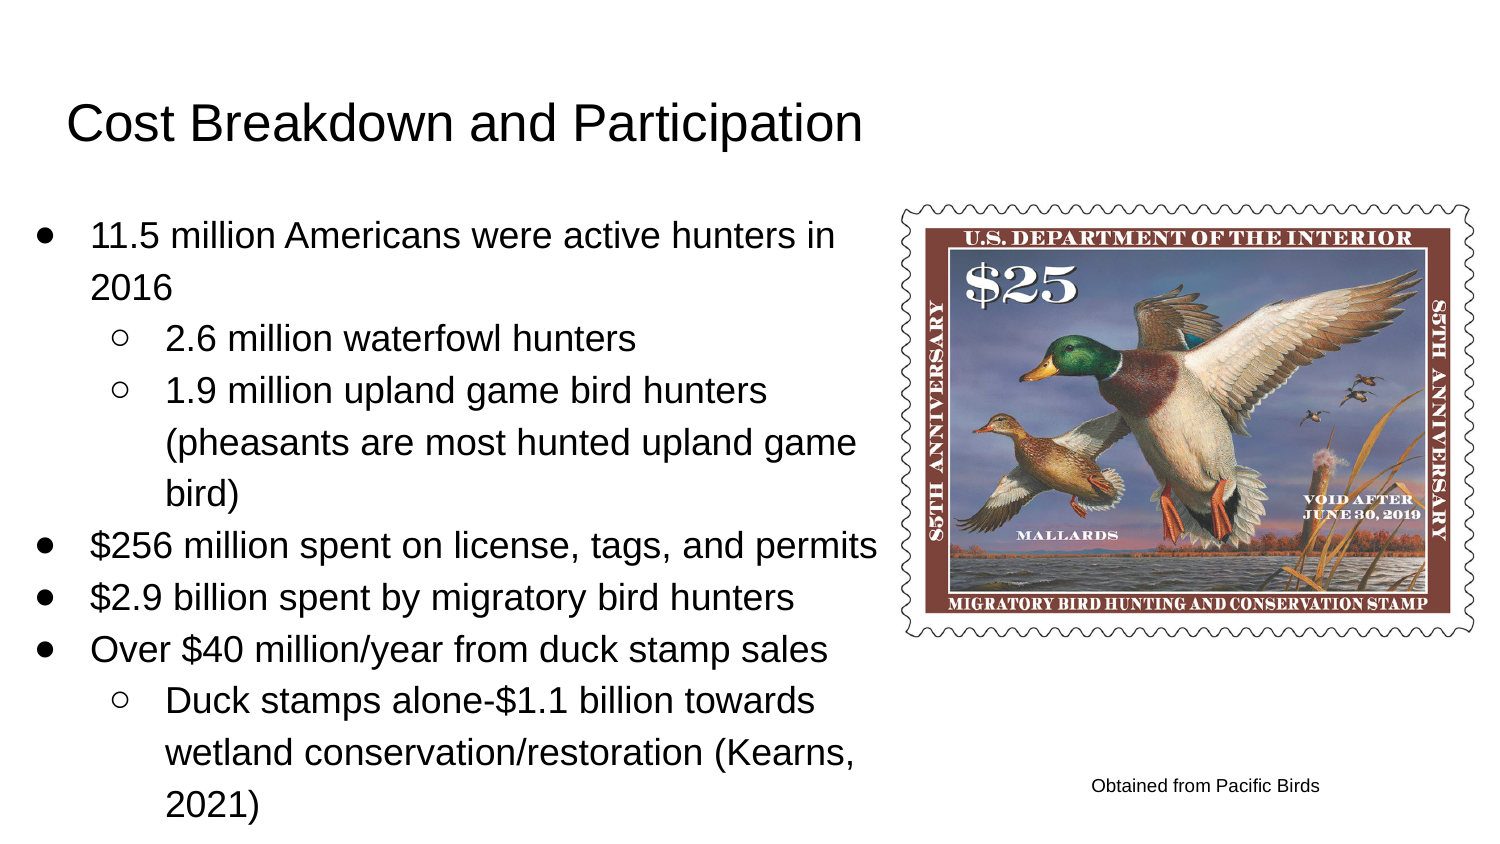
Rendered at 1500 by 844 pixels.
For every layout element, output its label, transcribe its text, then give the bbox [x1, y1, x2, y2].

title Cost Breakdown and Participation [51, 72, 1449, 167]
text_box Obtained from Pacific Birds [1076, 762, 1500, 808]
list 11.5 million Americans were active hunters in 2016 2.6 million waterfowl hunters 1.9 million upland game bird hunters (pheasants are most hunted upland game bird) $256 million spent on license, tags, and permits $2.9 billion spent by migratory bird hunters Over $40 million/year from duck stamp sales Duck stamps alone-$1.1 billion towards wetland conservation/restoration (Kearns, 2021) [0, 189, 917, 750]
picture [897, 203, 1476, 641]
